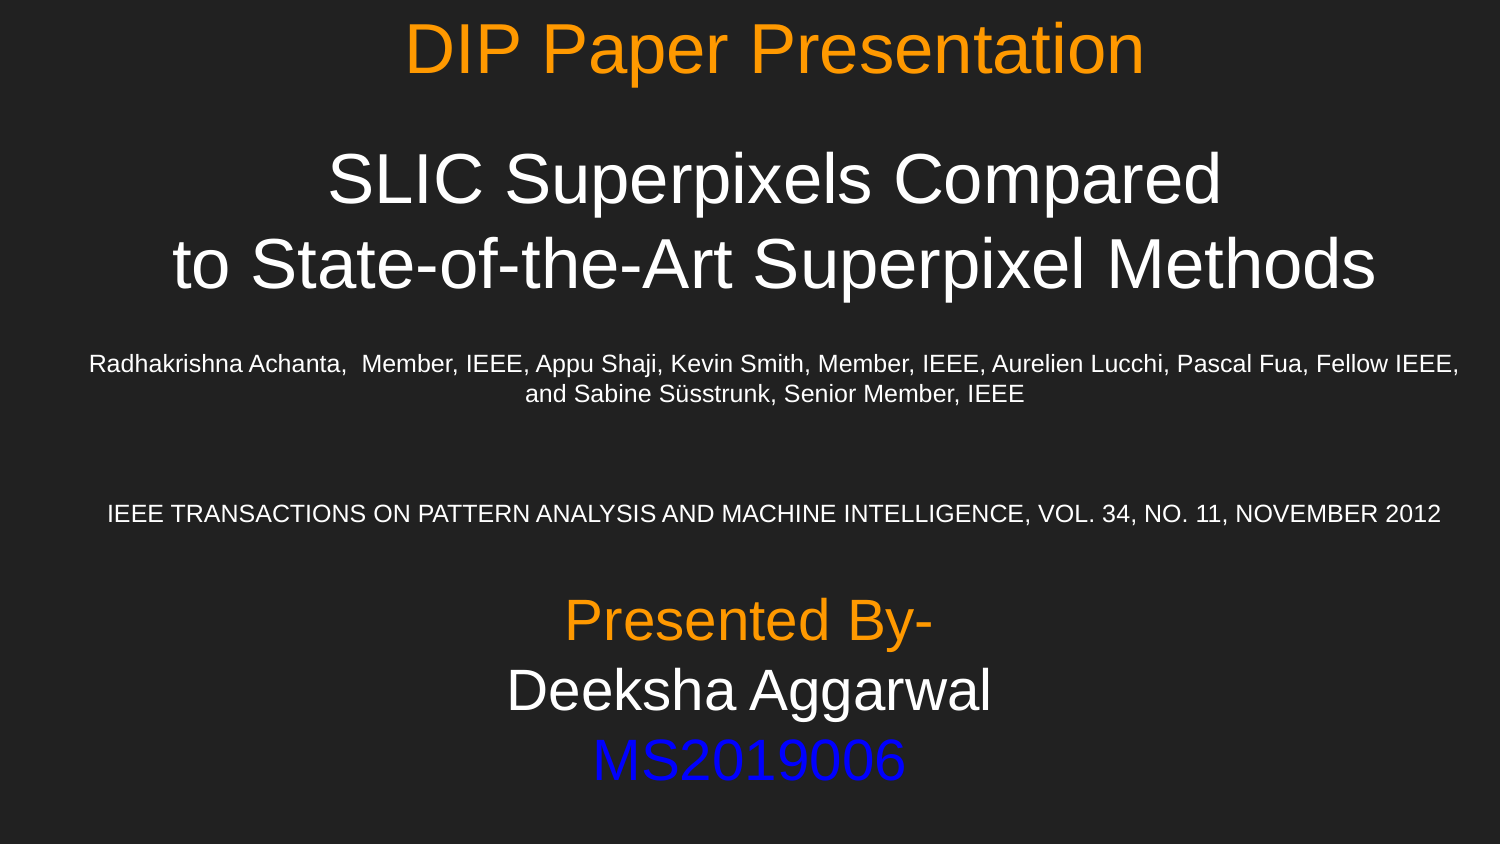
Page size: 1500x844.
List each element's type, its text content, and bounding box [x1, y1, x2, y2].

text_box Presented By- Deeksha Aggarwal MS2019006 [51, 566, 1449, 825]
text_box DIP Paper Presentation SLIC Superpixels Compared to State-of-the-Art Superpixel Methods Radhakrishna Achanta, Member, IEEE, Appu Shaji, Kevin Smith, Member, IEEE, Aurelien Lucchi, Pascal Fua, Fellow IEEE, and Sabine Süsstrunk, Senior Member, IEEE IEEE TRANSACTIONS ON PATTERN ANALYSIS AND MACHINE INTELLIGENCE, VOL. 34, NO. 11, NOVEMBER 2012 [51, 98, 1500, 543]
